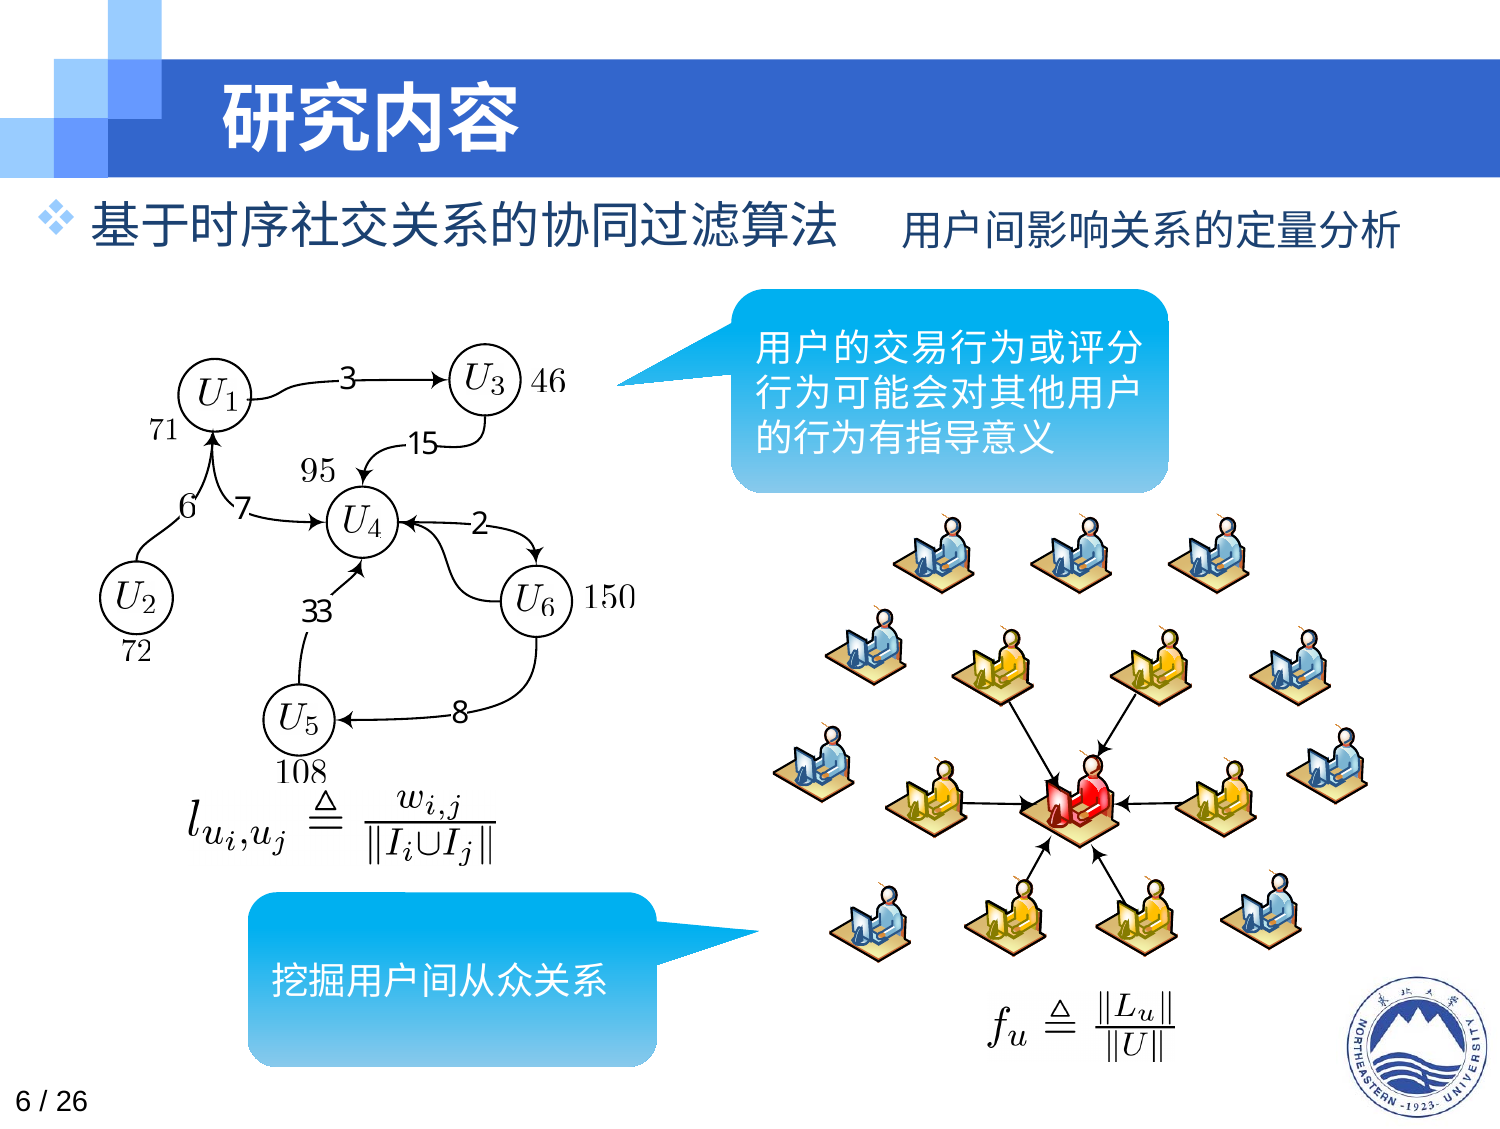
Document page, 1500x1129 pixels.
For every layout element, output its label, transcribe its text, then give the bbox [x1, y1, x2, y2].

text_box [179, 493, 195, 528]
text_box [122, 639, 151, 670]
picture [769, 510, 1500, 1129]
text_box 基于时序社交关系的协同过滤算法 [19, 186, 1009, 261]
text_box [149, 418, 177, 423]
text_box 用户间影响关系的定量分析 [1009, 195, 1435, 261]
text_box 挖掘用户间从众关系 [247, 892, 760, 1067]
picture [95, 339, 636, 793]
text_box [188, 790, 497, 869]
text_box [985, 987, 1178, 1068]
text_box 用户的交易行为或评分行为可能会对其他用户的行为有指导意义 [640, 289, 1169, 494]
slide_number 5 / 26 [0, 1075, 351, 1129]
title 研究内容 [206, 75, 1419, 156]
